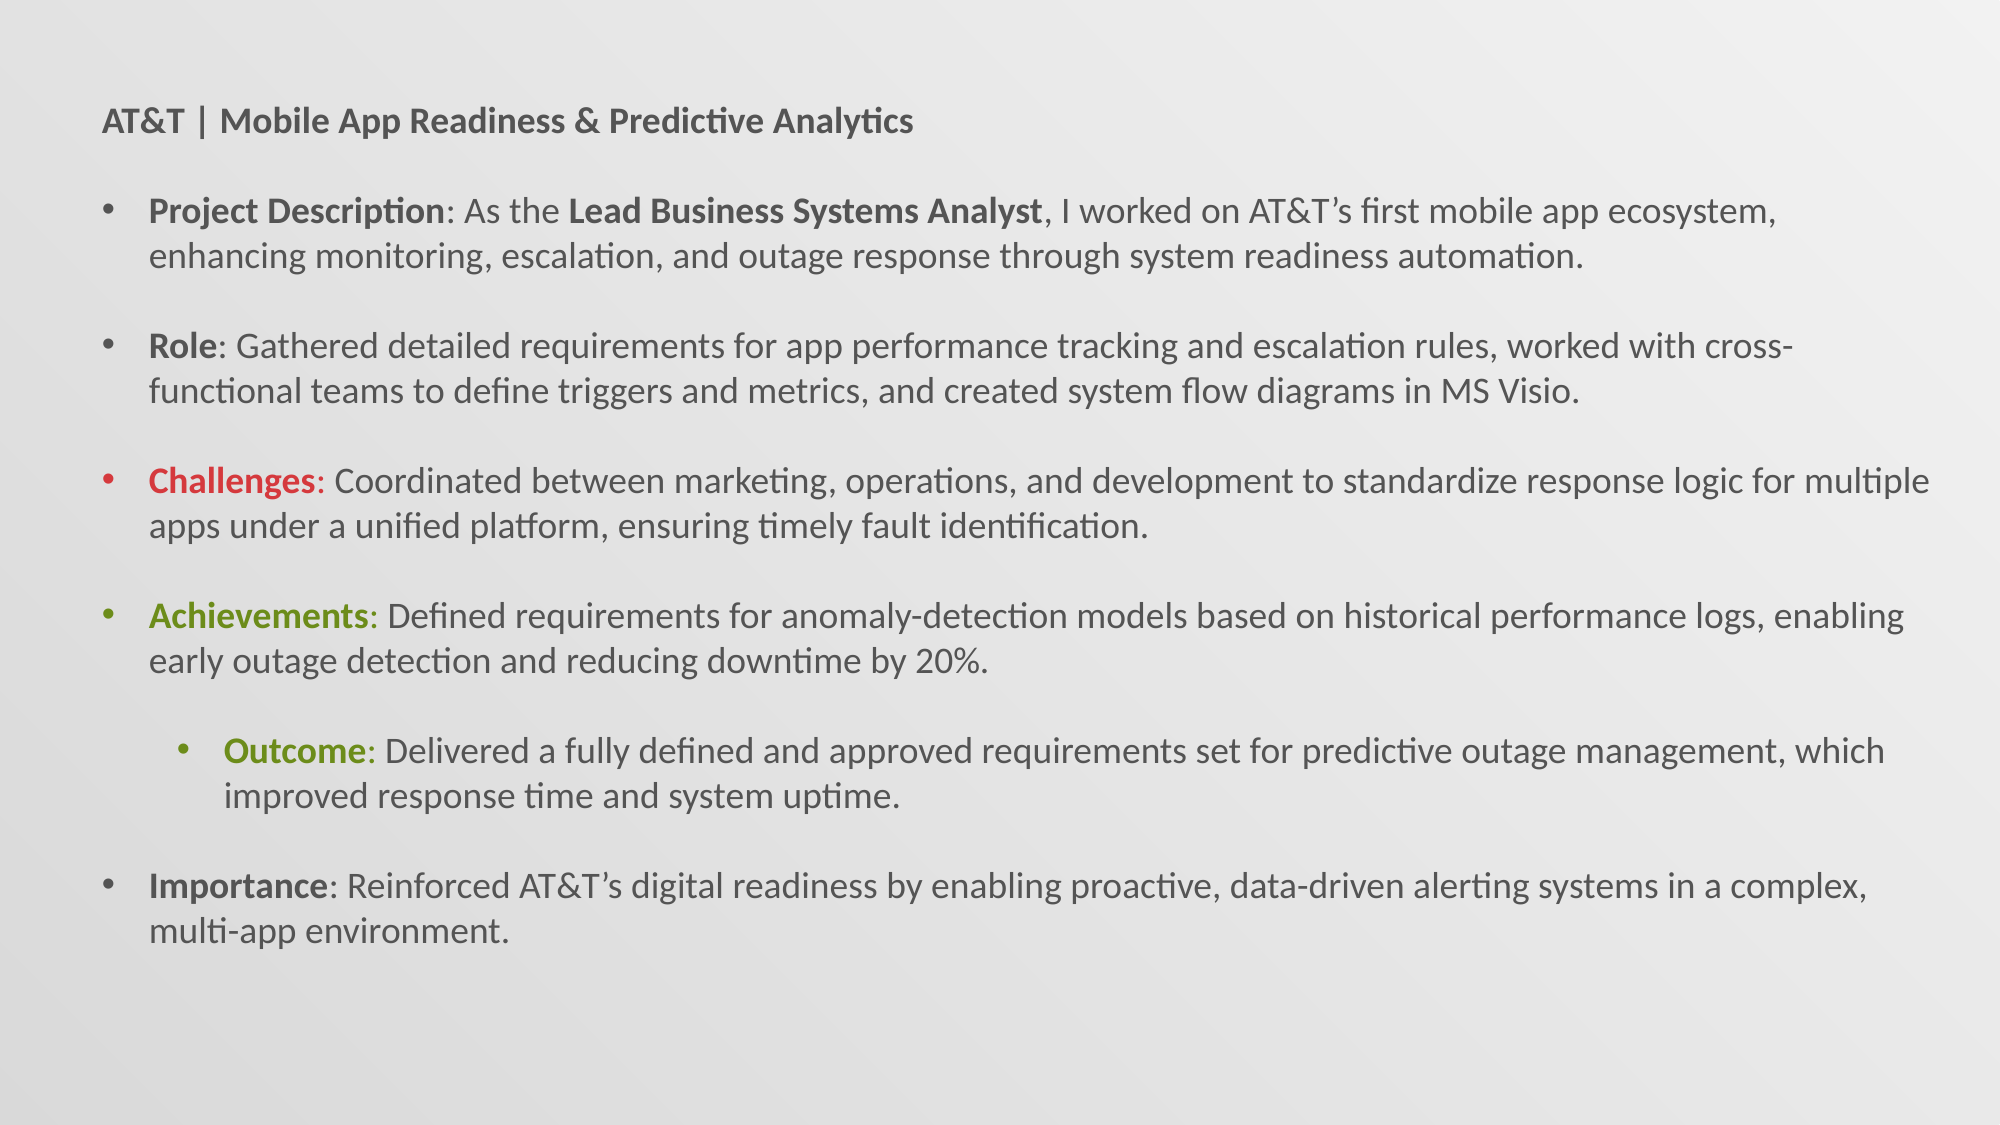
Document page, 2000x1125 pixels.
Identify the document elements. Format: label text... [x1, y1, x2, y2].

text_box AT&T | Mobile App Readiness & Predictive Analytics Project Description: As the Lead Business Systems Analyst, I worked on AT&T’s first mobile app ecosystem, enhancing monitoring, escalation, and outage response through system readiness automation. Role: Gathered detailed requirements for app performance tracking and escalation rules, worked with cross-functional teams to define triggers and metrics, and created system flow diagrams in MS Visio. Challenges: Coordinated between marketing, operations, and development to standardize response logic for multiple apps under a unified platform, ensuring timely fault identification. Achievements: Defined requirements for anomaly-detection models based on historical performance logs, enabling early outage detection and reducing downtime by 20%. Outcome: Delivered a fully defined and approved requirements set for predictive outage management, which improved response time and system uptime. Importance: Reinforced AT&T’s digital readiness by enabling proactive, data-driven alerting systems in a complex, multi-app environment. [87, 88, 1950, 959]
